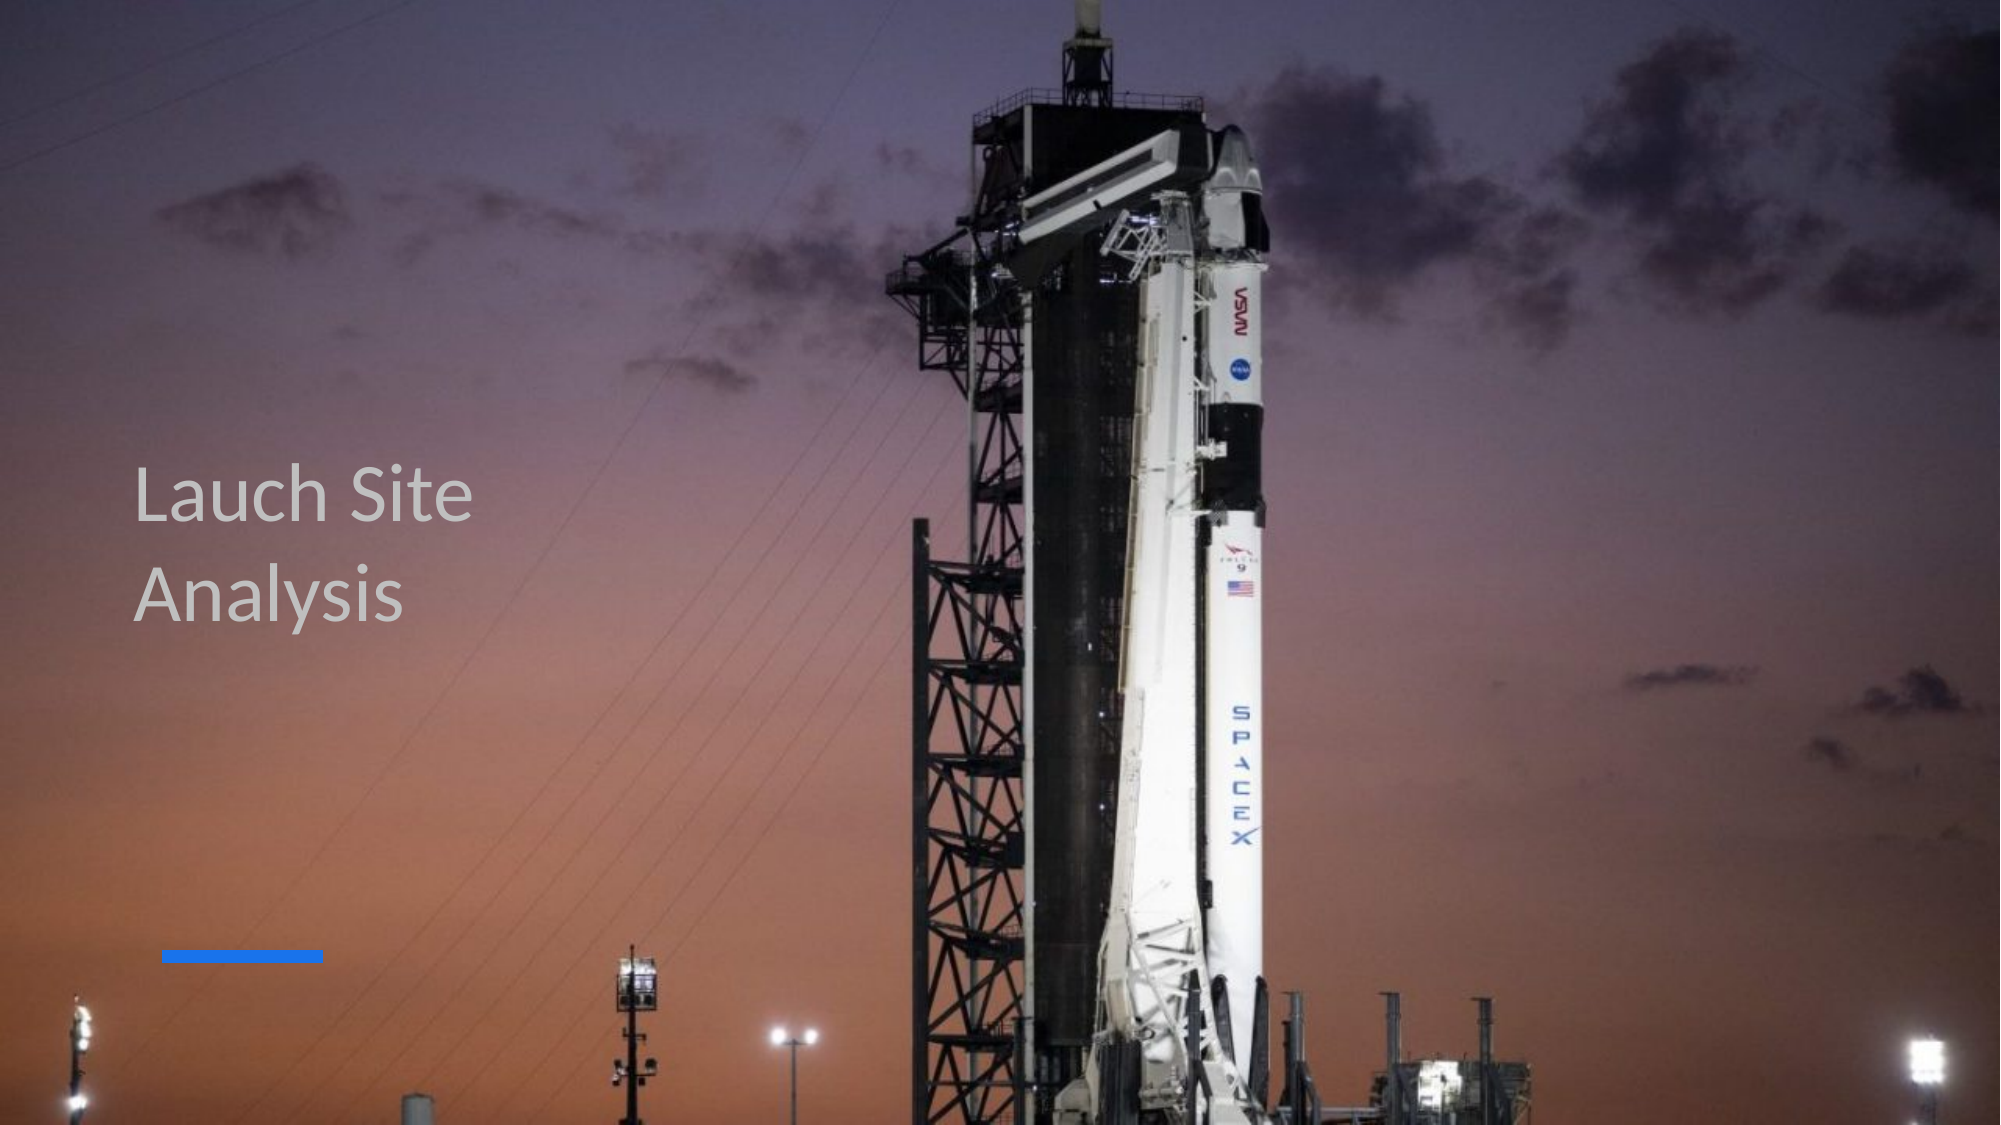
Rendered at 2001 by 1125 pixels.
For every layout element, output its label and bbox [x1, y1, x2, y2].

list [0, 0, 2000, 1125]
